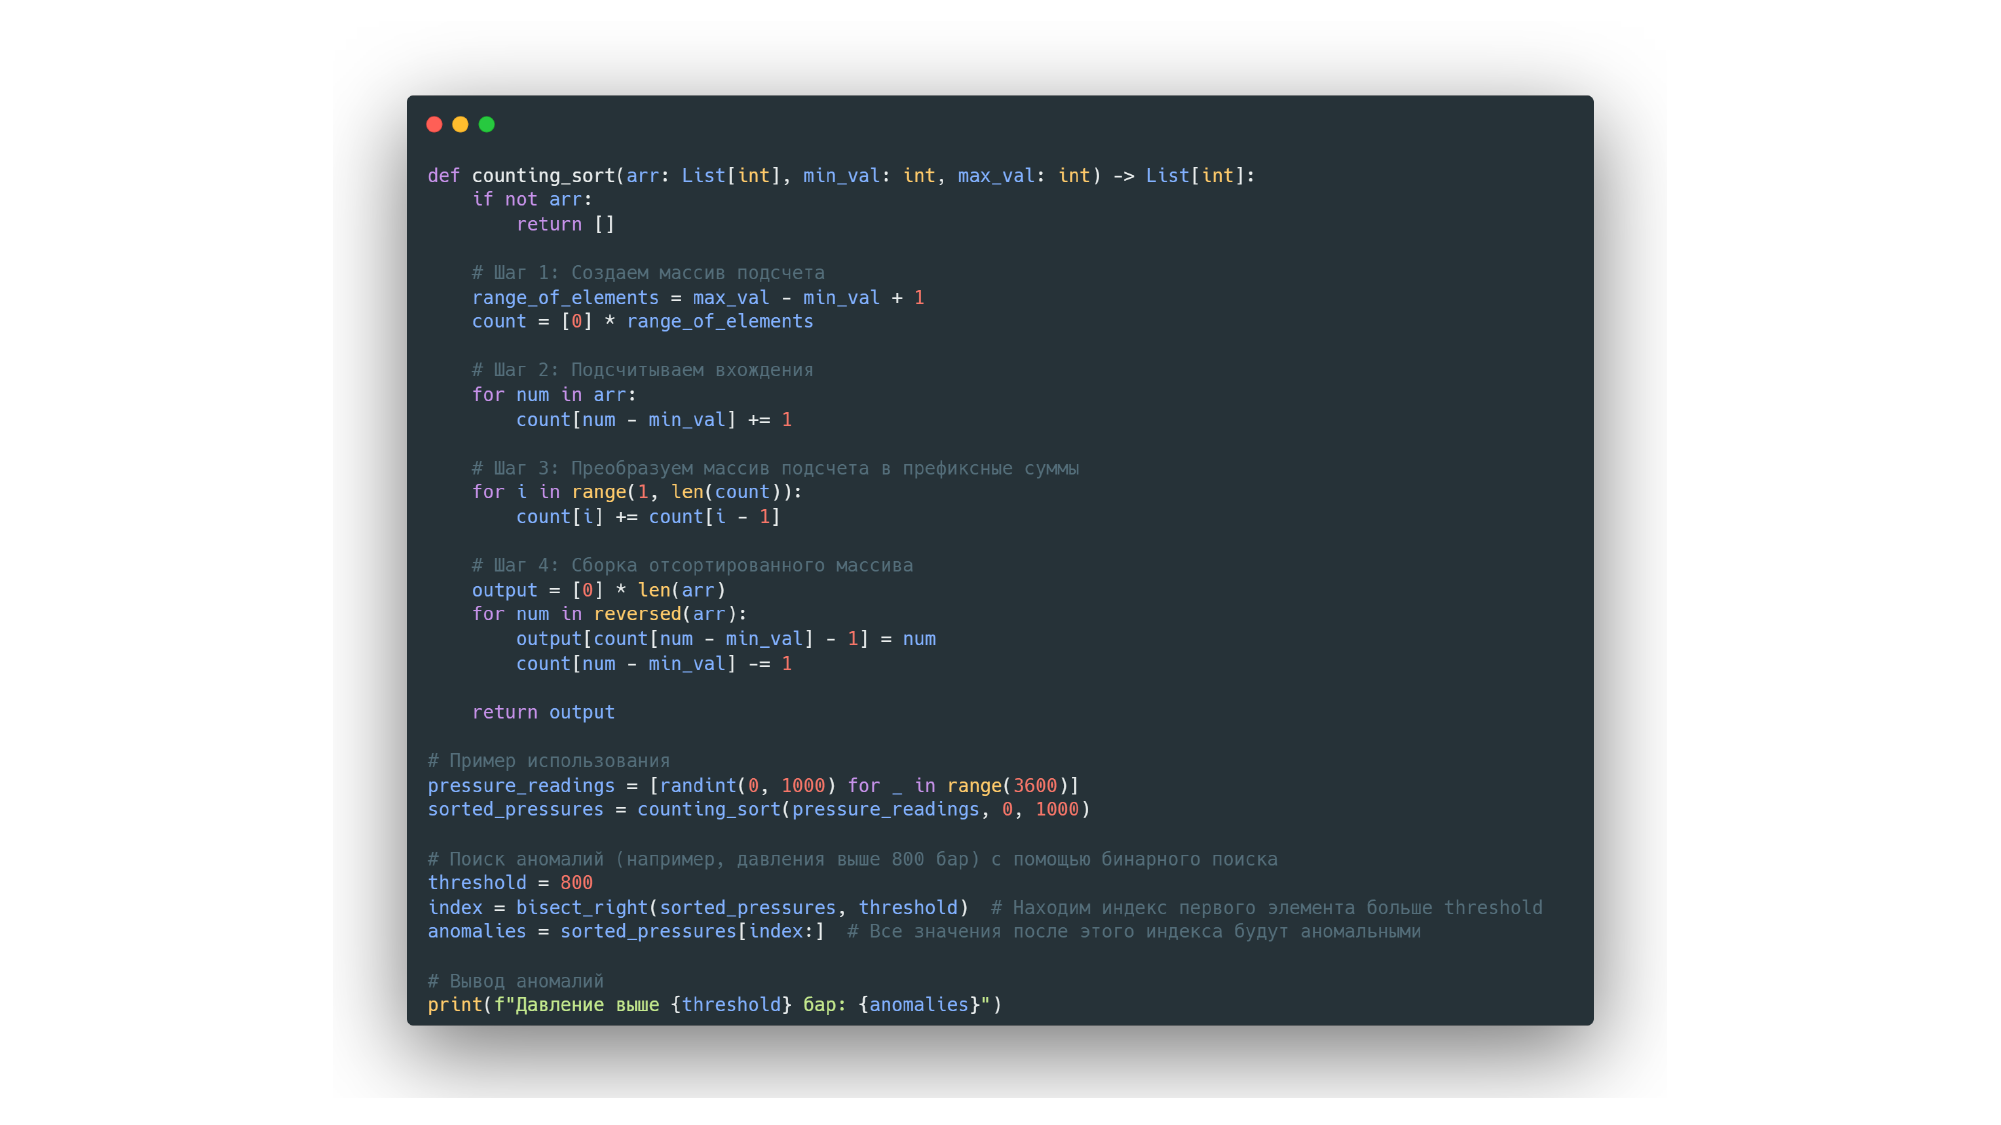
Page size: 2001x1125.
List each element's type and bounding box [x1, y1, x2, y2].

list [333, 21, 1667, 1098]
